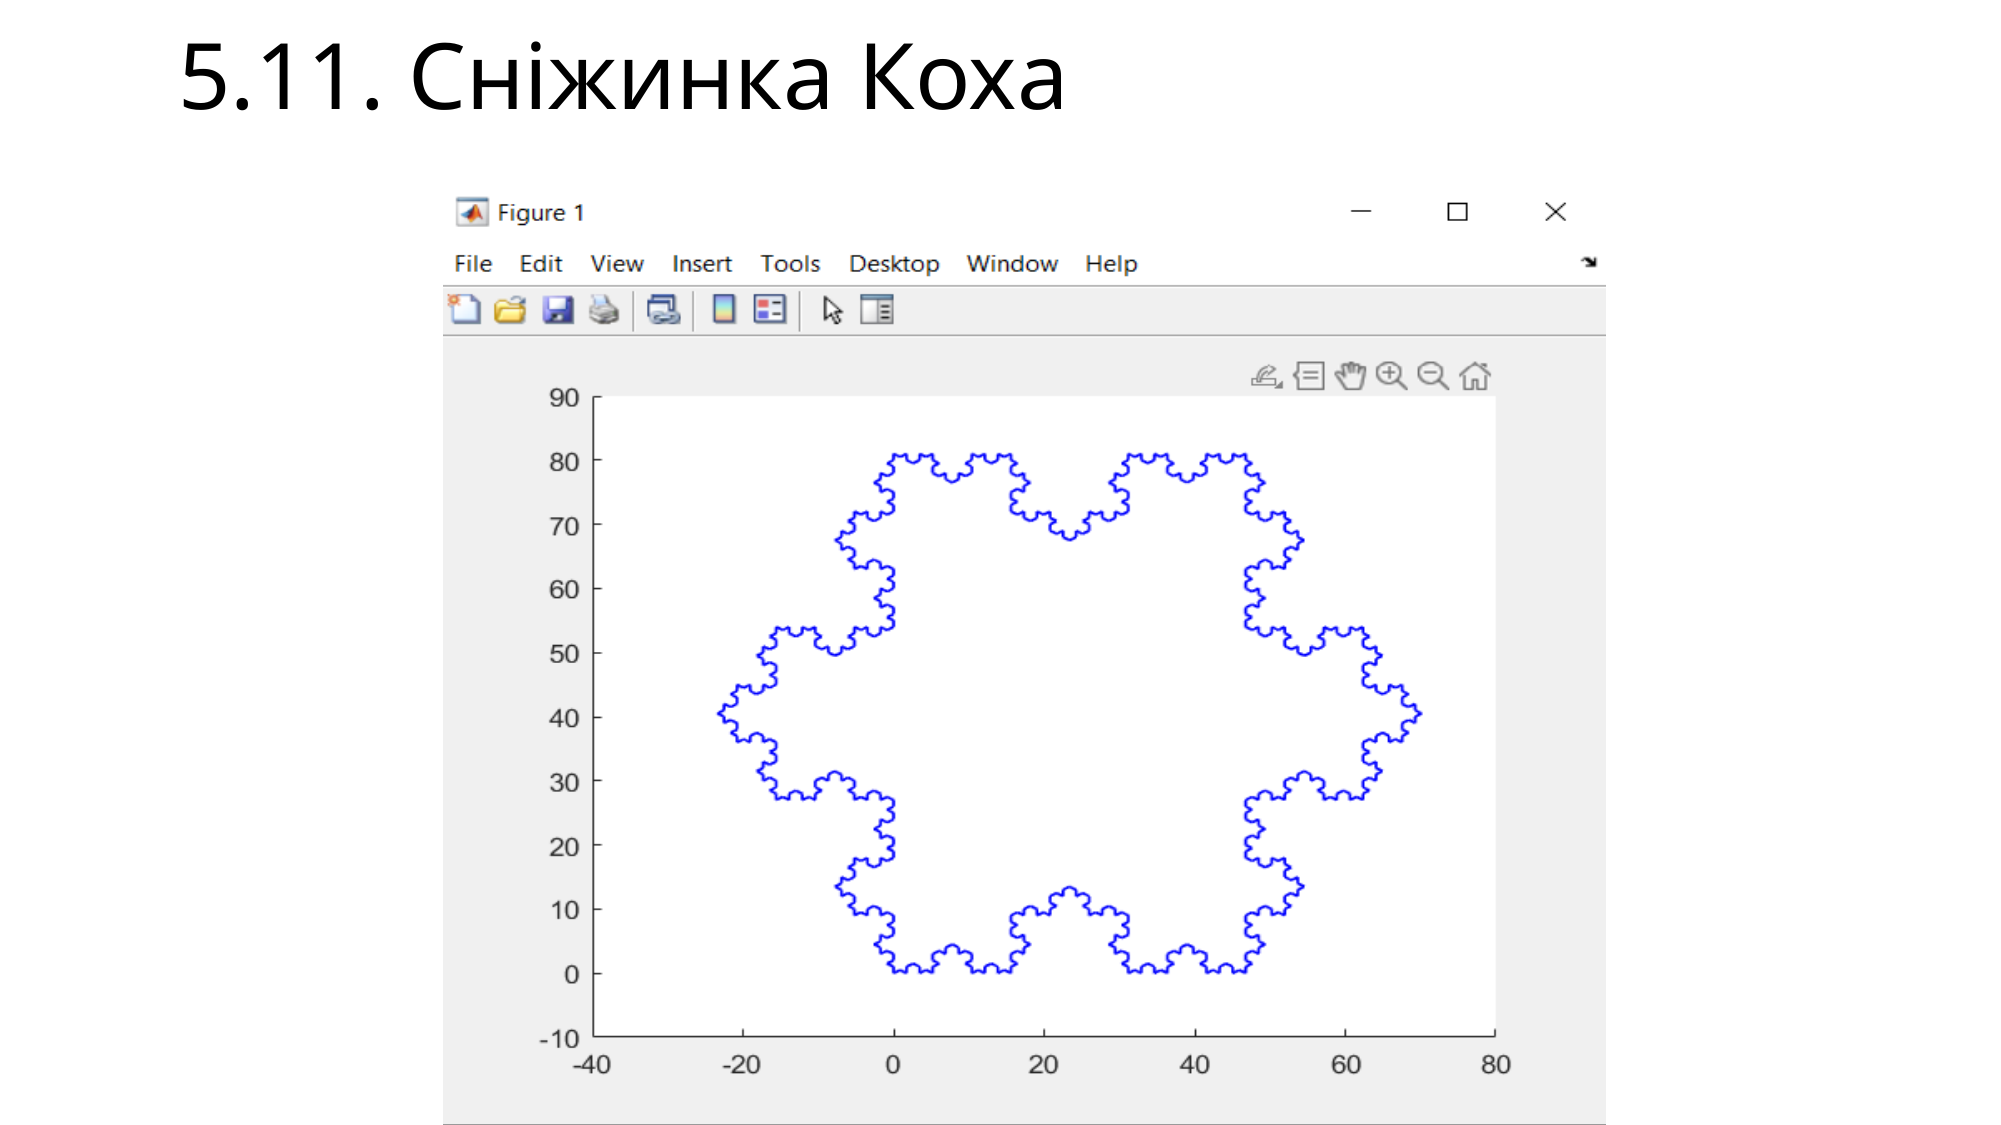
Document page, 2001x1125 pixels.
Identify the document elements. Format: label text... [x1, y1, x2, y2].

title 5.11. Сніжинка Коха [163, 0, 1889, 201]
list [443, 185, 1605, 1125]
